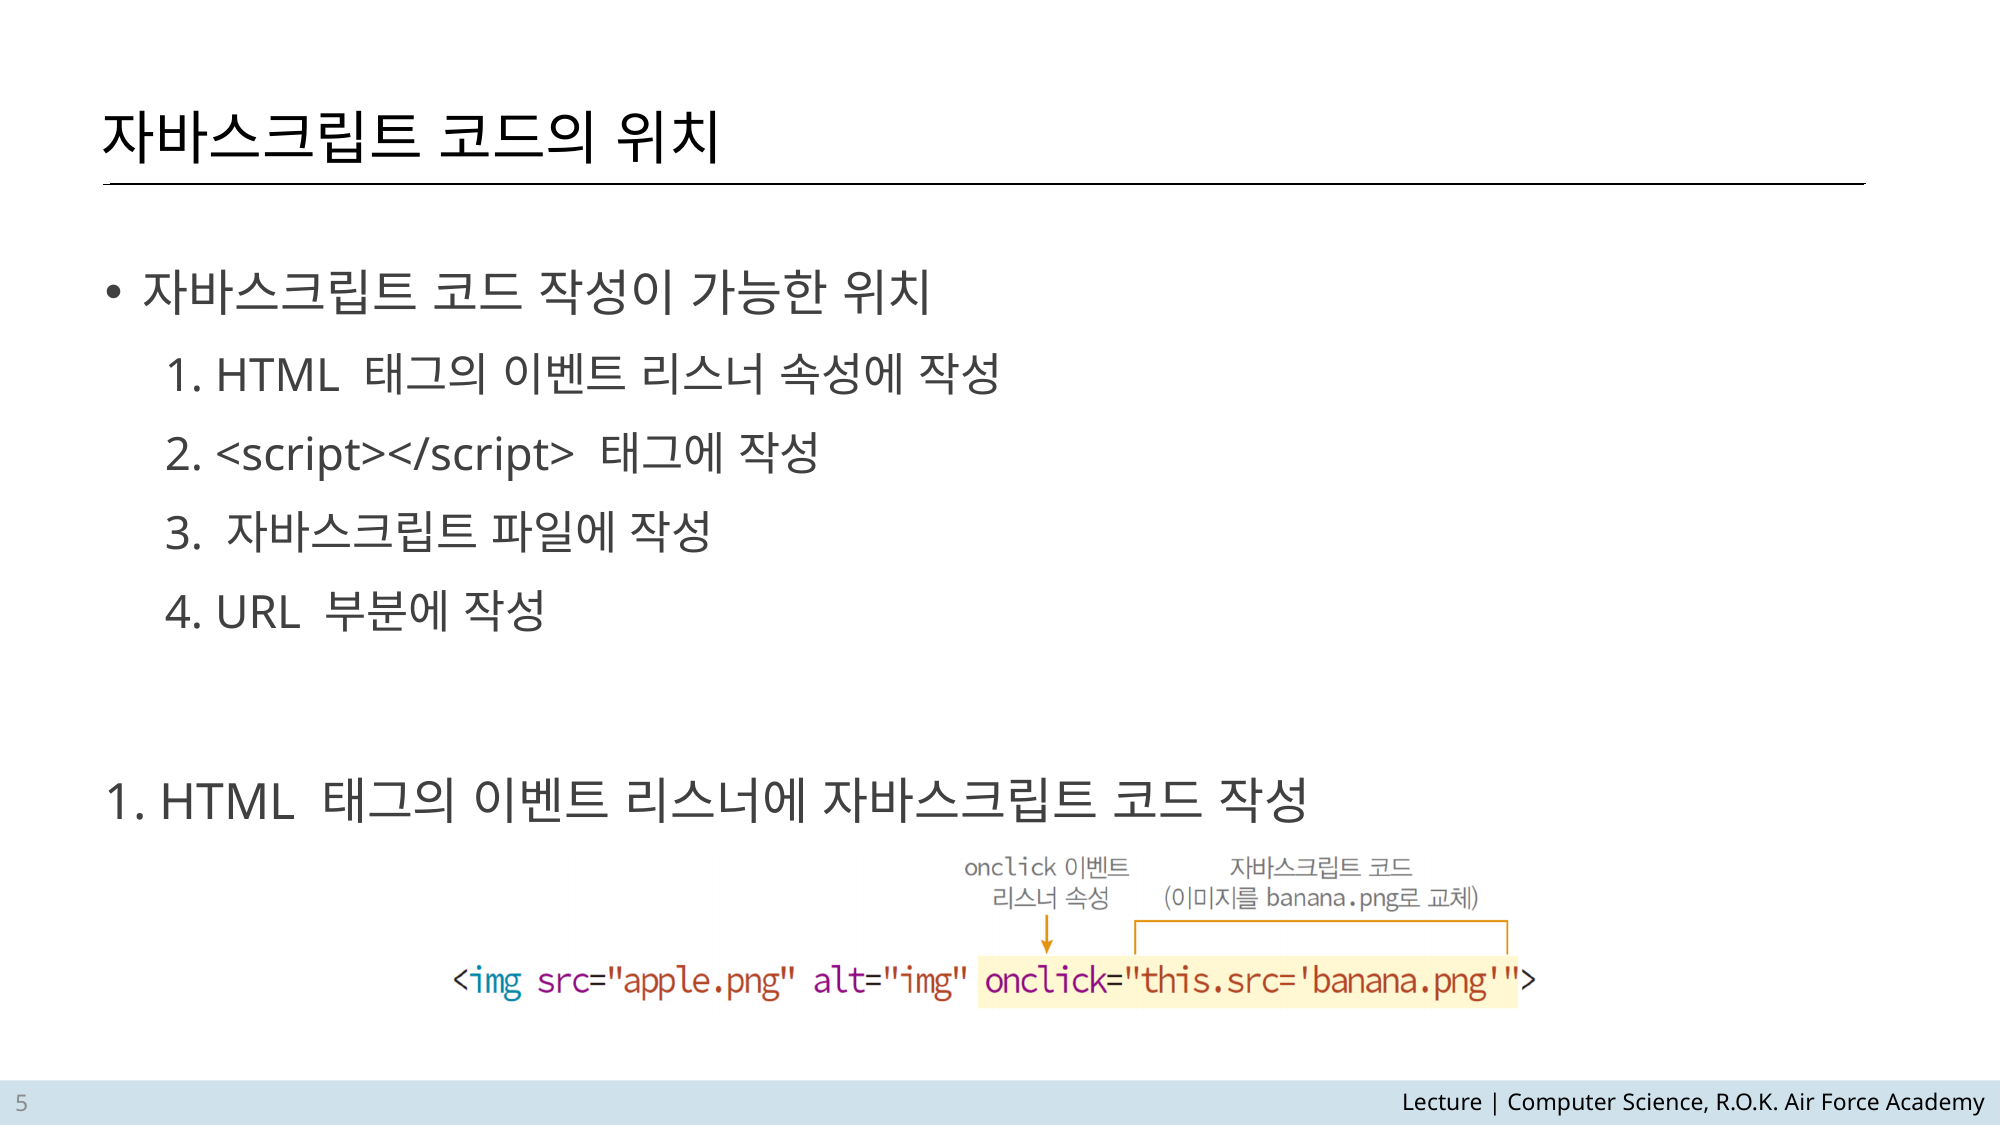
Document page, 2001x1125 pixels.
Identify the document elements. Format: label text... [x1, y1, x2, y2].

list 자바스크립트 코드의 위치 [90, 109, 1862, 172]
slide_number 5 [0, 1086, 114, 1123]
list 자바스크립트 코드 작성이 가능한 위치 1. HTML 태그의 이벤트 리스너 속성에 작성 2. <script></script> 태그에 작성 3. 자바스크립트 파일에 작성 4. URL 부분에 작성 1. HTML 태그의 이벤트 리스너에 자바스크립트 코드 작성 [89, 238, 1863, 1014]
picture [447, 852, 1553, 1017]
